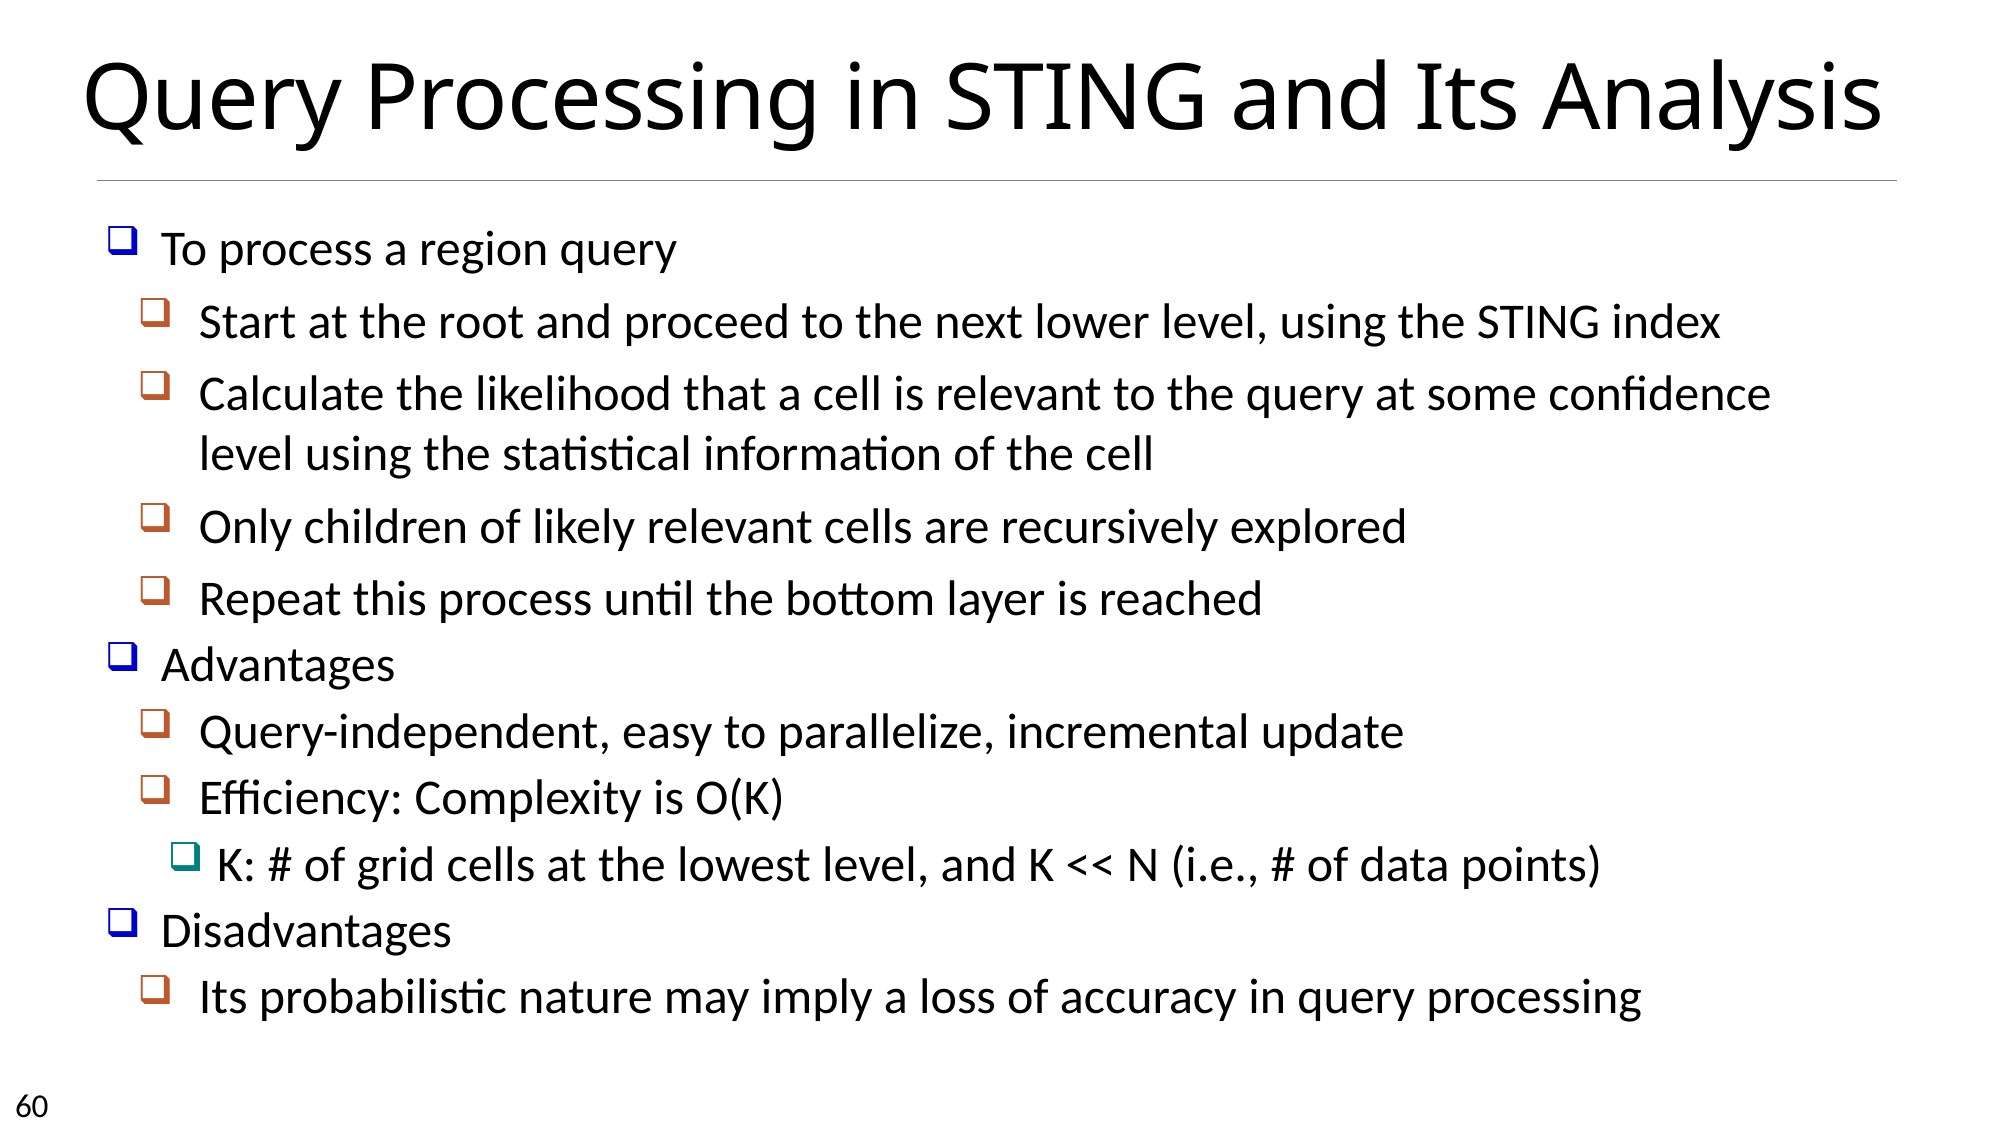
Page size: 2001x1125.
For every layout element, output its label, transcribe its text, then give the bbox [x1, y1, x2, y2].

list To process a region query Start at the root and proceed to the next lower level, using the STING index Calculate the likelihood that a cell is relevant to the query at some confidence level using the statistical information of the cell Only children of likely relevant cells are recursively explored Repeat this process until the bottom layer is reached Advantages Query-independent, easy to parallelize, incremental update Efficiency: Complexity is O(K) K: # of grid cells at the lowest level, and K << N (i.e., # of data points) Disadvantages Its probabilistic nature may imply a loss of accuracy in query processing [89, 208, 1835, 1046]
title Query Processing in STING and Its Analysis [63, 52, 1902, 153]
